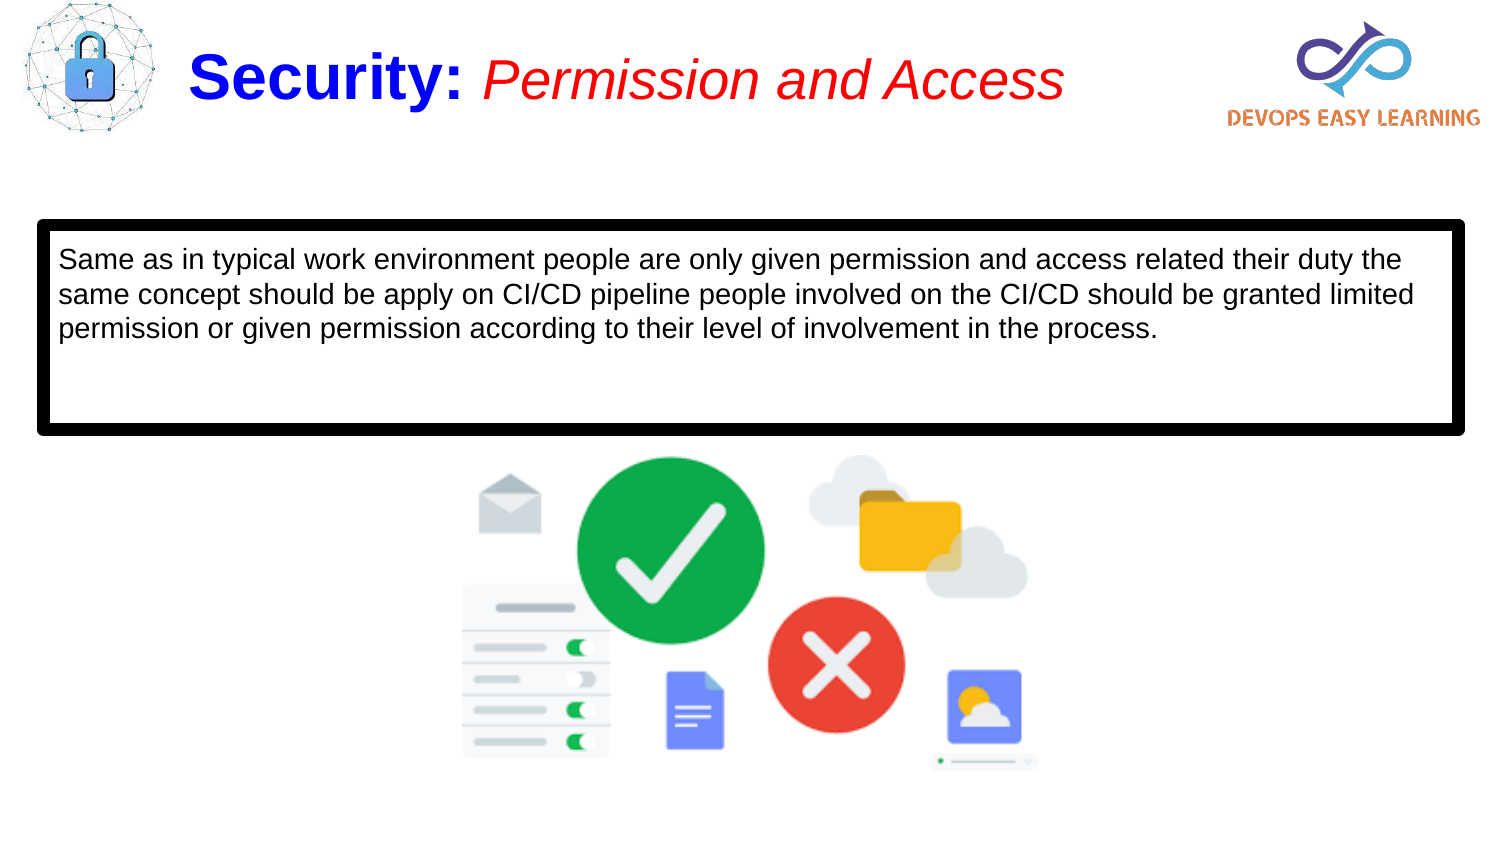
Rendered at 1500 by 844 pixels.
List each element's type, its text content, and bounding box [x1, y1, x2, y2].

text_box Same as in typical work environment people are only given permission and access related their duty the same concept should be apply on CI/CD pipeline people involved on the CI/CD should be granted limited permission or given permission according to their level of involvement in the process. [43, 224, 1459, 430]
picture [1216, 9, 1492, 148]
text_box Security: Permission and Access [182, 20, 1210, 128]
picture [462, 454, 1039, 771]
picture [0, 0, 179, 134]
